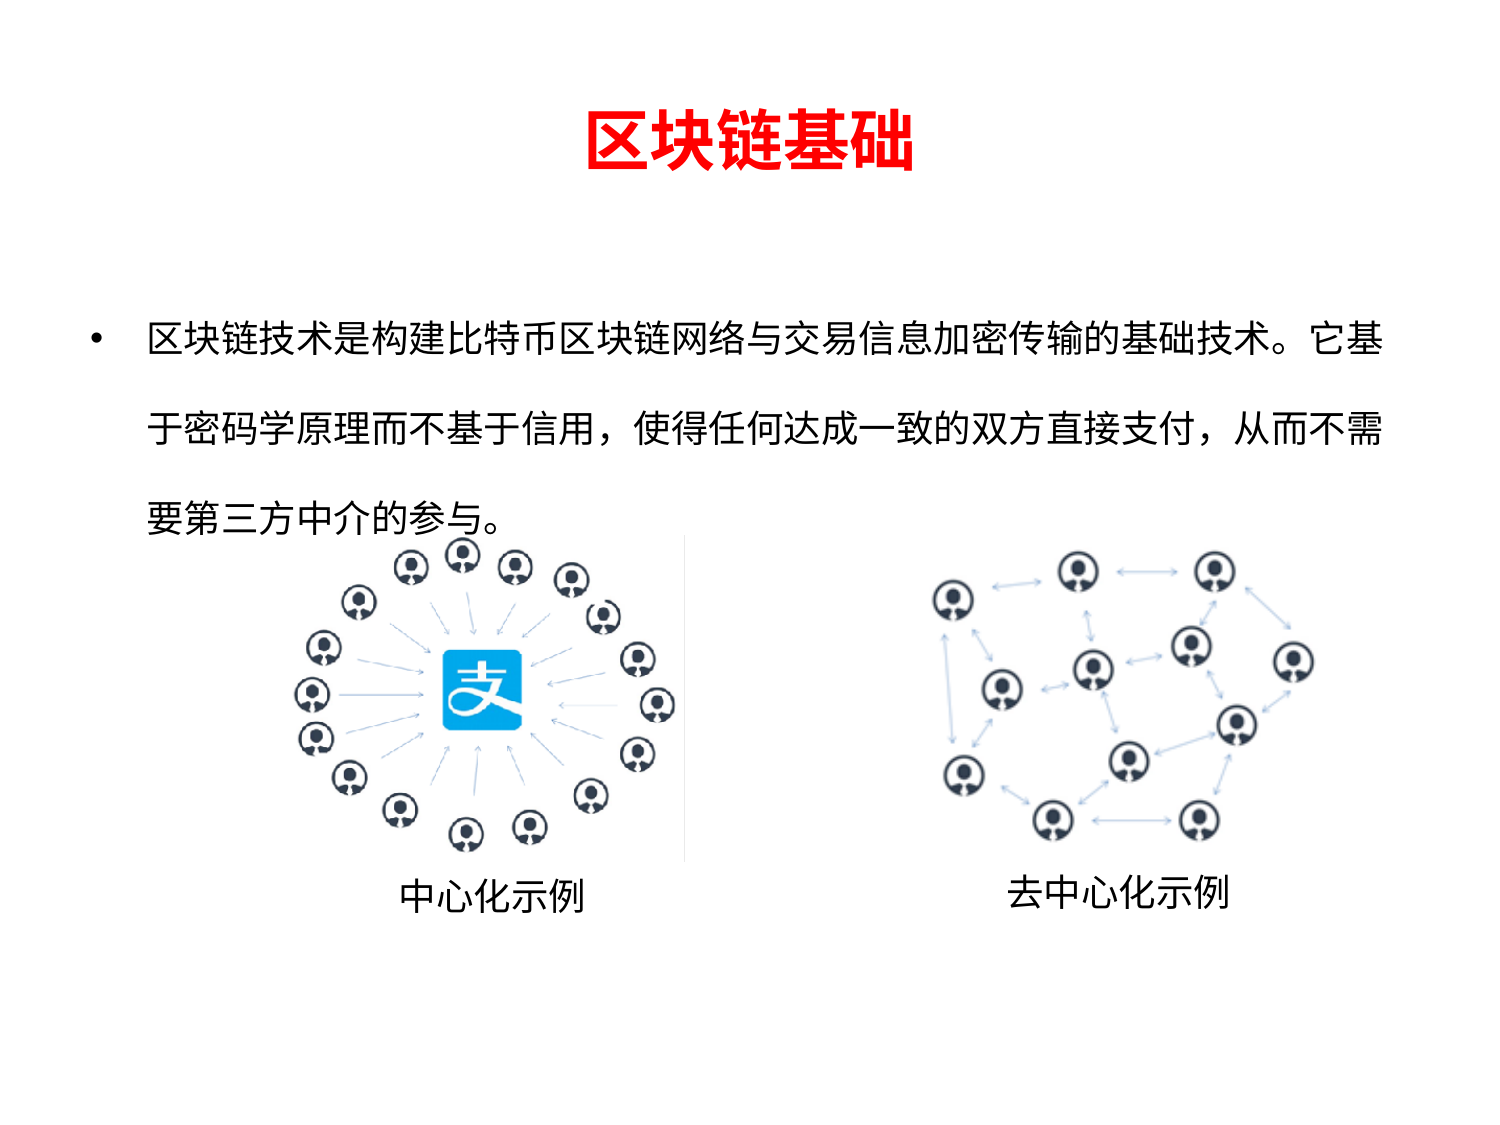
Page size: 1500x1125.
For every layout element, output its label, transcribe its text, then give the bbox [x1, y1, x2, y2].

text_box 中心化示例 [383, 869, 654, 926]
list 区块链技术是构建比特币区块链网络与交易信息加密传输的基础技术。它基于密码学原理而不基于信用，使得任何达成一致的双方直接支付，从而不需要第三方中介的参与。 [75, 262, 1425, 1005]
picture [919, 535, 1333, 856]
picture [279, 534, 686, 862]
text_box 去中心化示例 [991, 864, 1261, 922]
title 区块链基础 [75, 45, 1425, 233]
